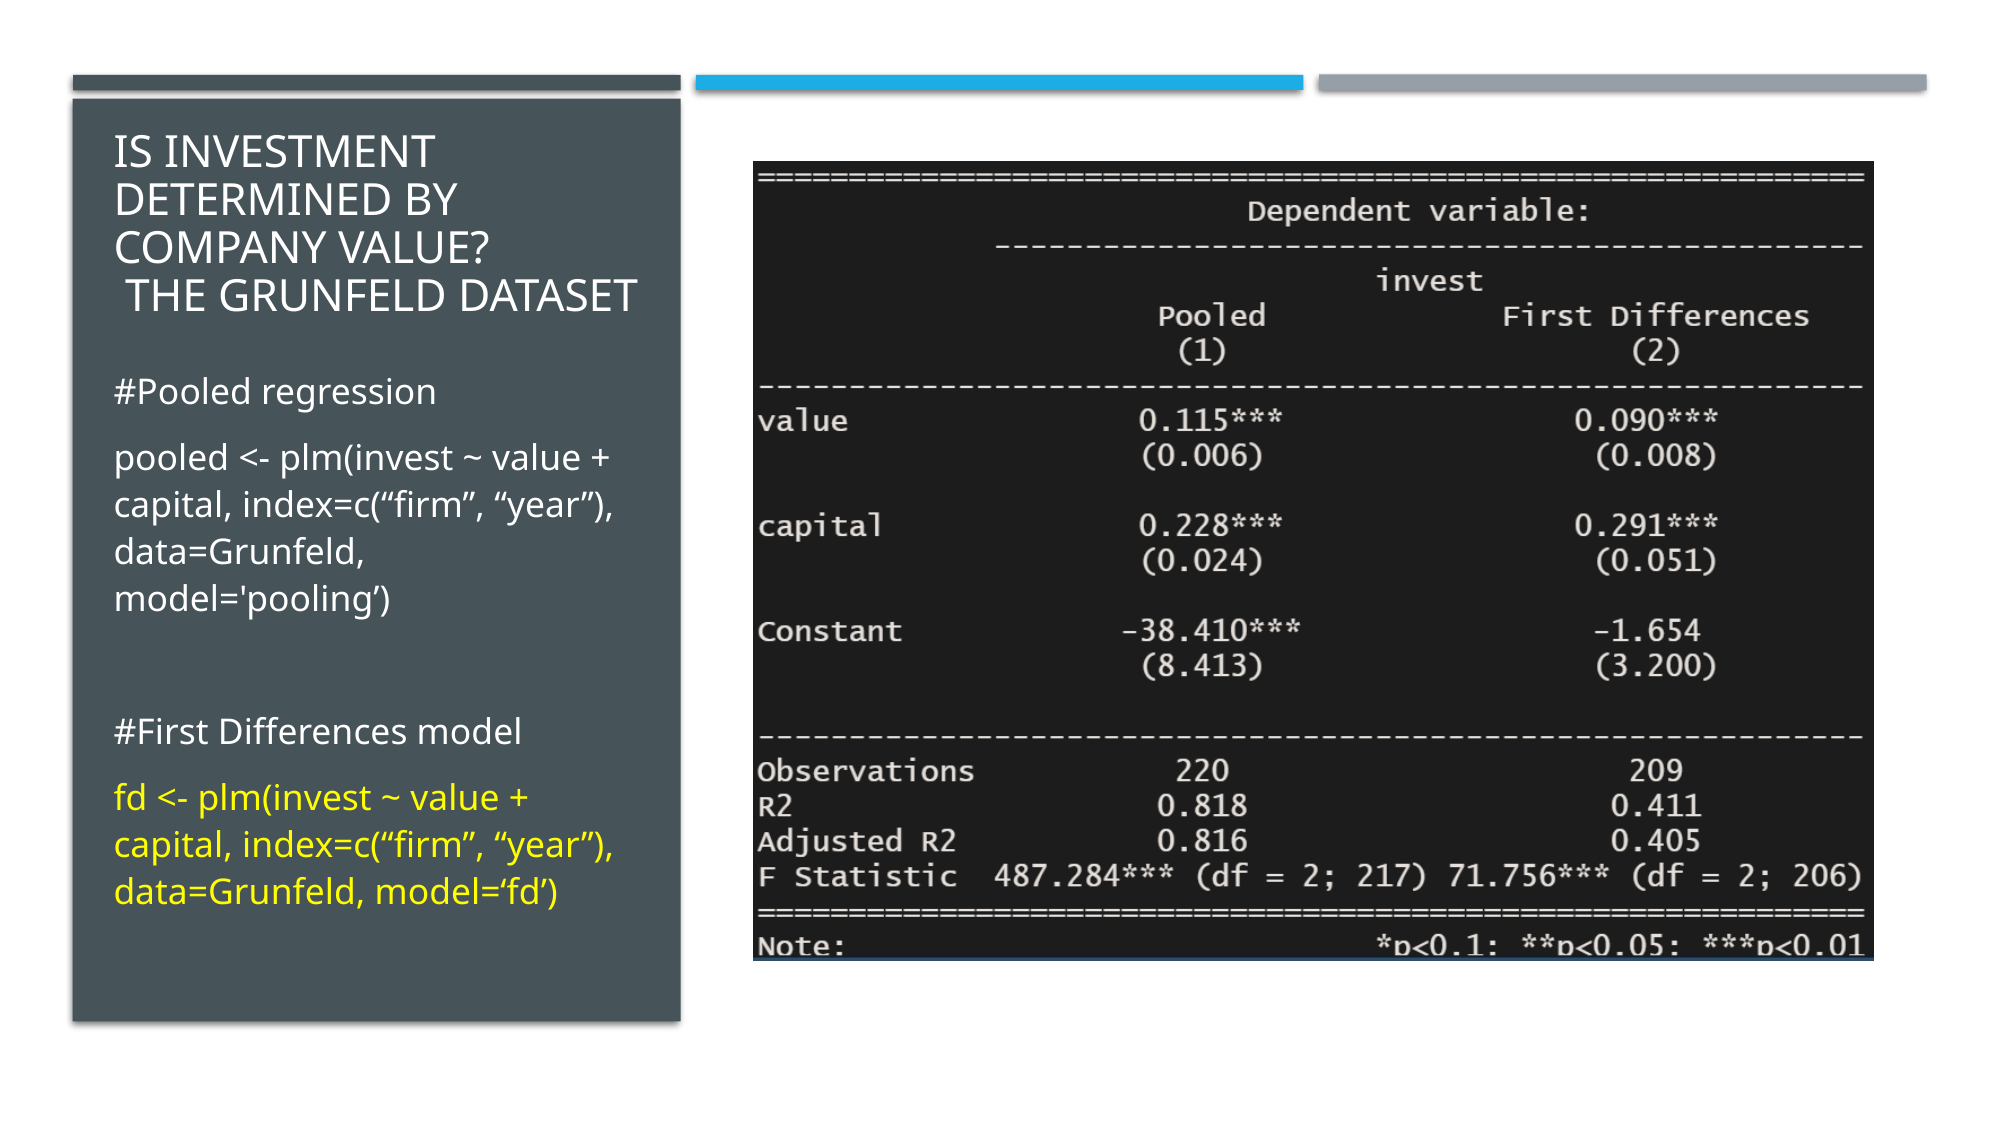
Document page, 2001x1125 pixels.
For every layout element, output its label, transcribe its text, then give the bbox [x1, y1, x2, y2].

text_box [0, 0, 2000, 1125]
text_box [72, 98, 682, 1022]
text_box [1318, 73, 1928, 92]
text_box [72, 74, 682, 92]
text_box [695, 74, 1304, 91]
picture [752, 161, 1875, 961]
title Is investment determined by company value? The Grunfeld dataset [98, 115, 658, 329]
list #Pooled regression pooled <- plm(invest ~ value + capital, index=c(“firm”, “year”), data=Grunfeld, model='pooling’) #First Differences model fd <- plm(invest ~ value + capital, index=c(“firm”, “year”), data=Grunfeld, model=‘fd’) [98, 357, 658, 985]
